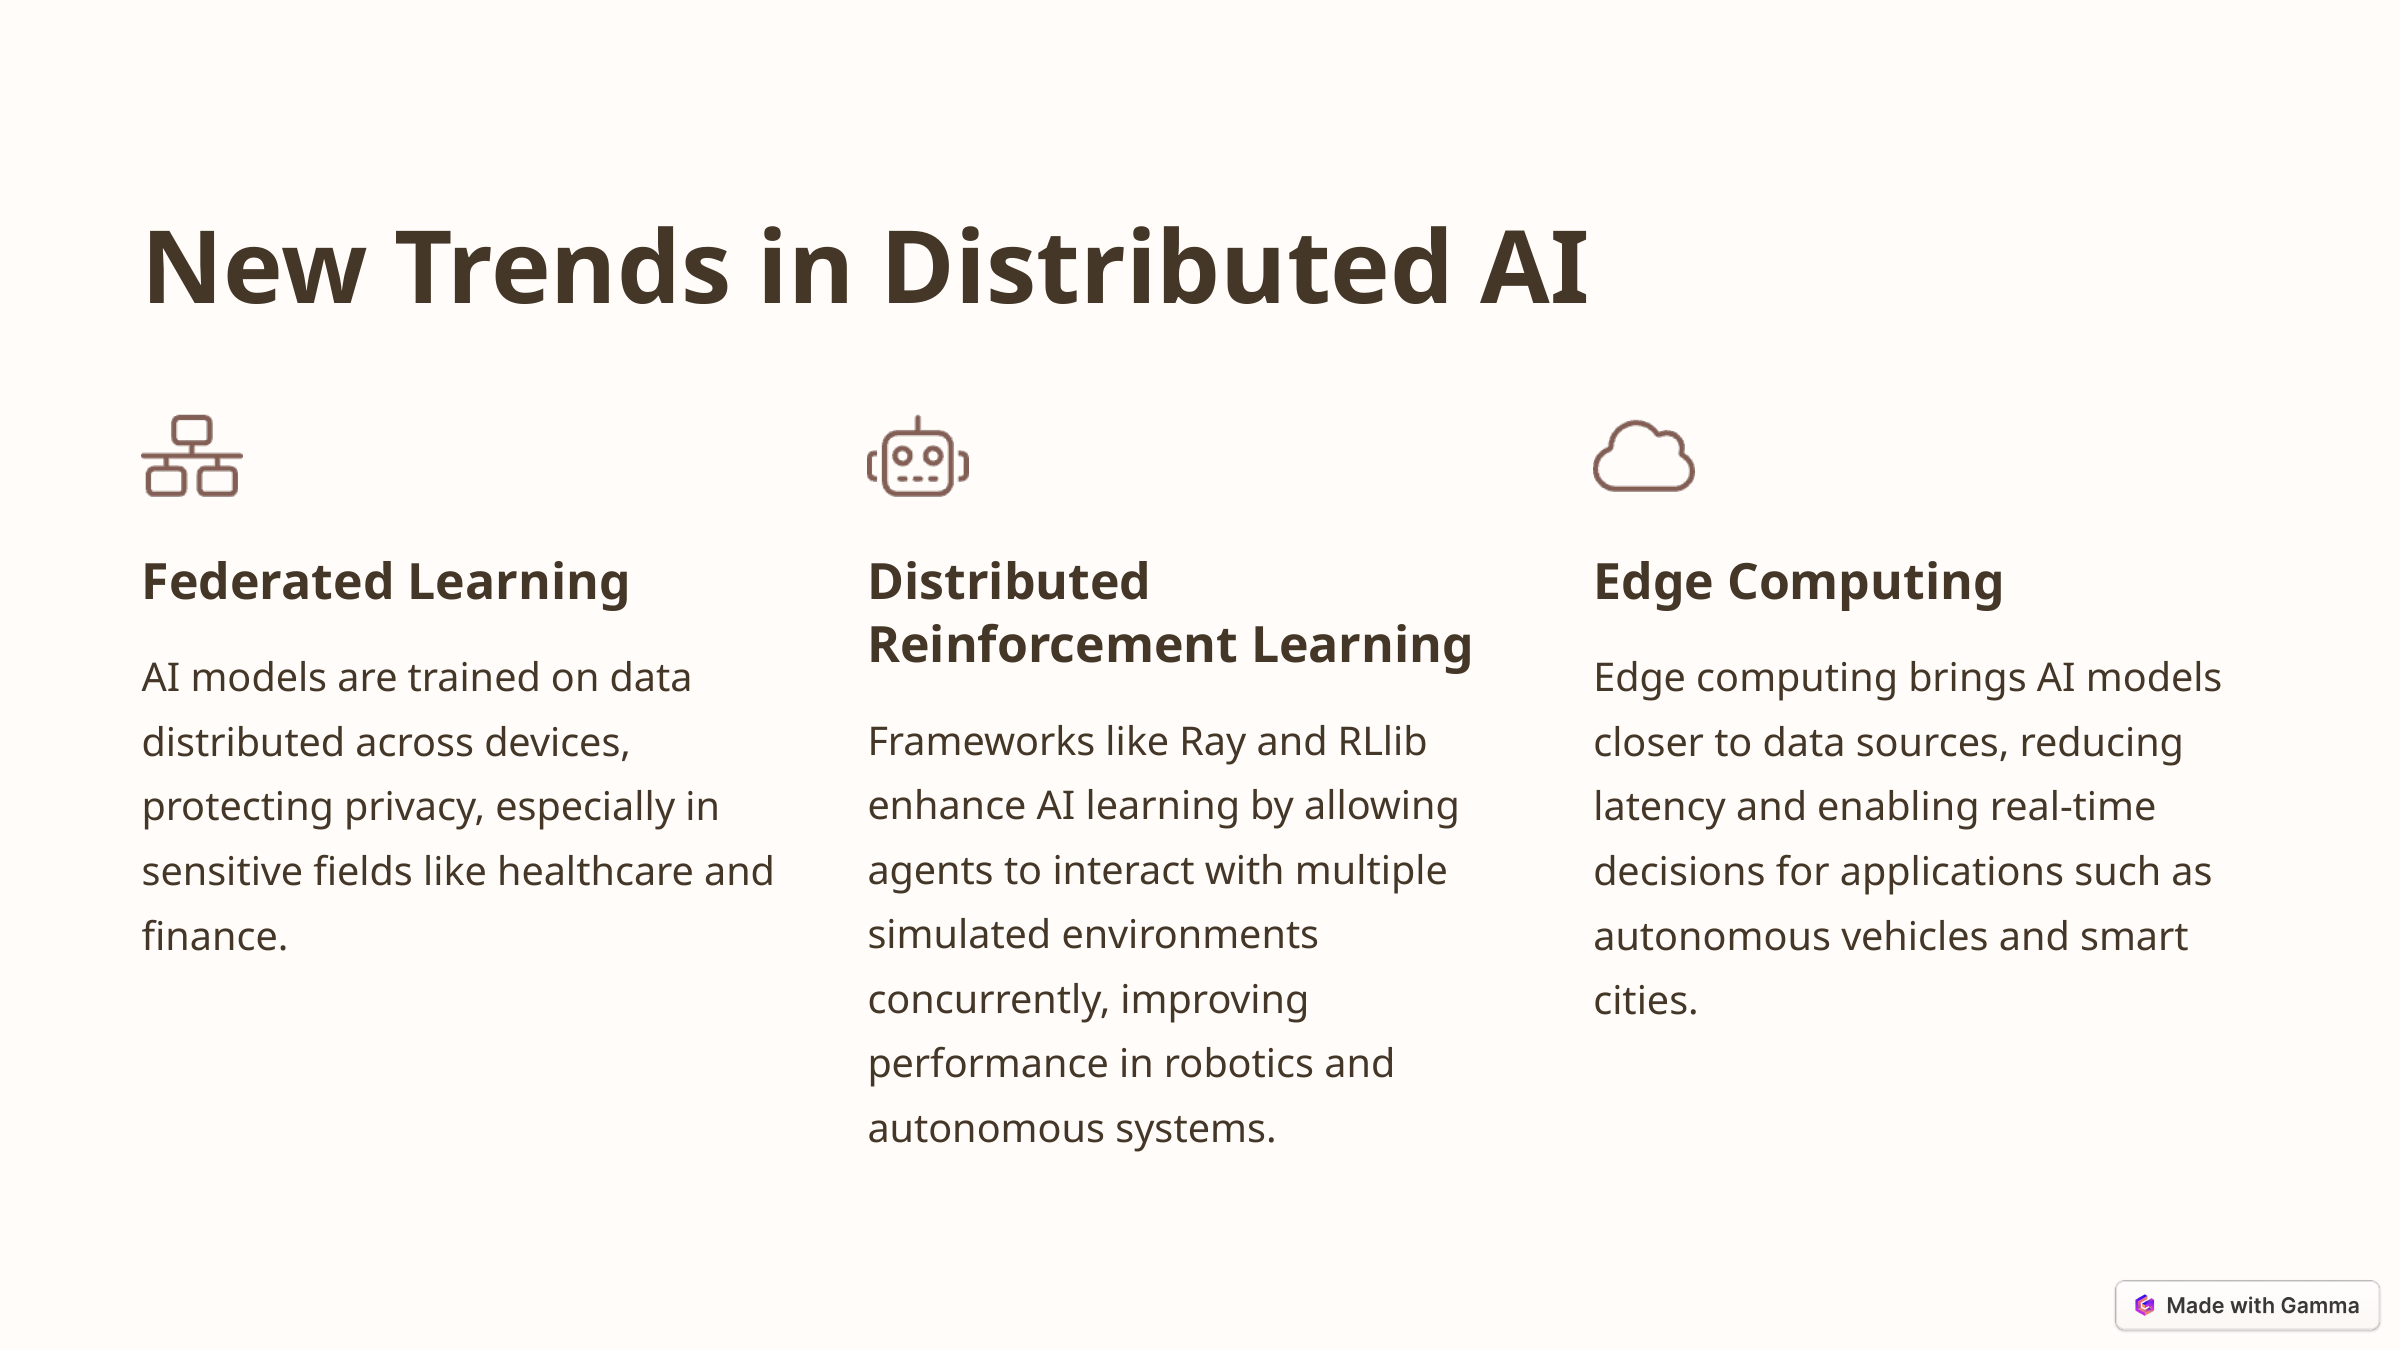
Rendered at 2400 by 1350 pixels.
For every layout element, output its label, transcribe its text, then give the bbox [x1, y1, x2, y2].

text_box New Trends in Distributed AI [141, 198, 1394, 325]
picture [141, 405, 243, 507]
picture [2106, 1271, 2389, 1339]
text_box Federated Learning [141, 547, 648, 611]
text_box AI models are trained on data distributed across devices, protecting privacy, especially in sensitive fields like healthcare and finance. [141, 634, 807, 959]
picture [867, 405, 969, 507]
text_box Edge Computing [1593, 547, 2100, 611]
text_box Distributed Reinforcement Learning [867, 547, 1533, 674]
picture [1593, 405, 1695, 507]
text_box Edge computing brings AI models closer to data sources, reducing latency and enabling real-time decisions for applications such as autonomous vehicles and smart cities. [1593, 634, 2259, 1024]
text_box Frameworks like Ray and RLlib enhance AI learning by allowing agents to interact with multiple simulated environments concurrently, improving performance in robotics and autonomous systems. [867, 698, 1533, 1152]
